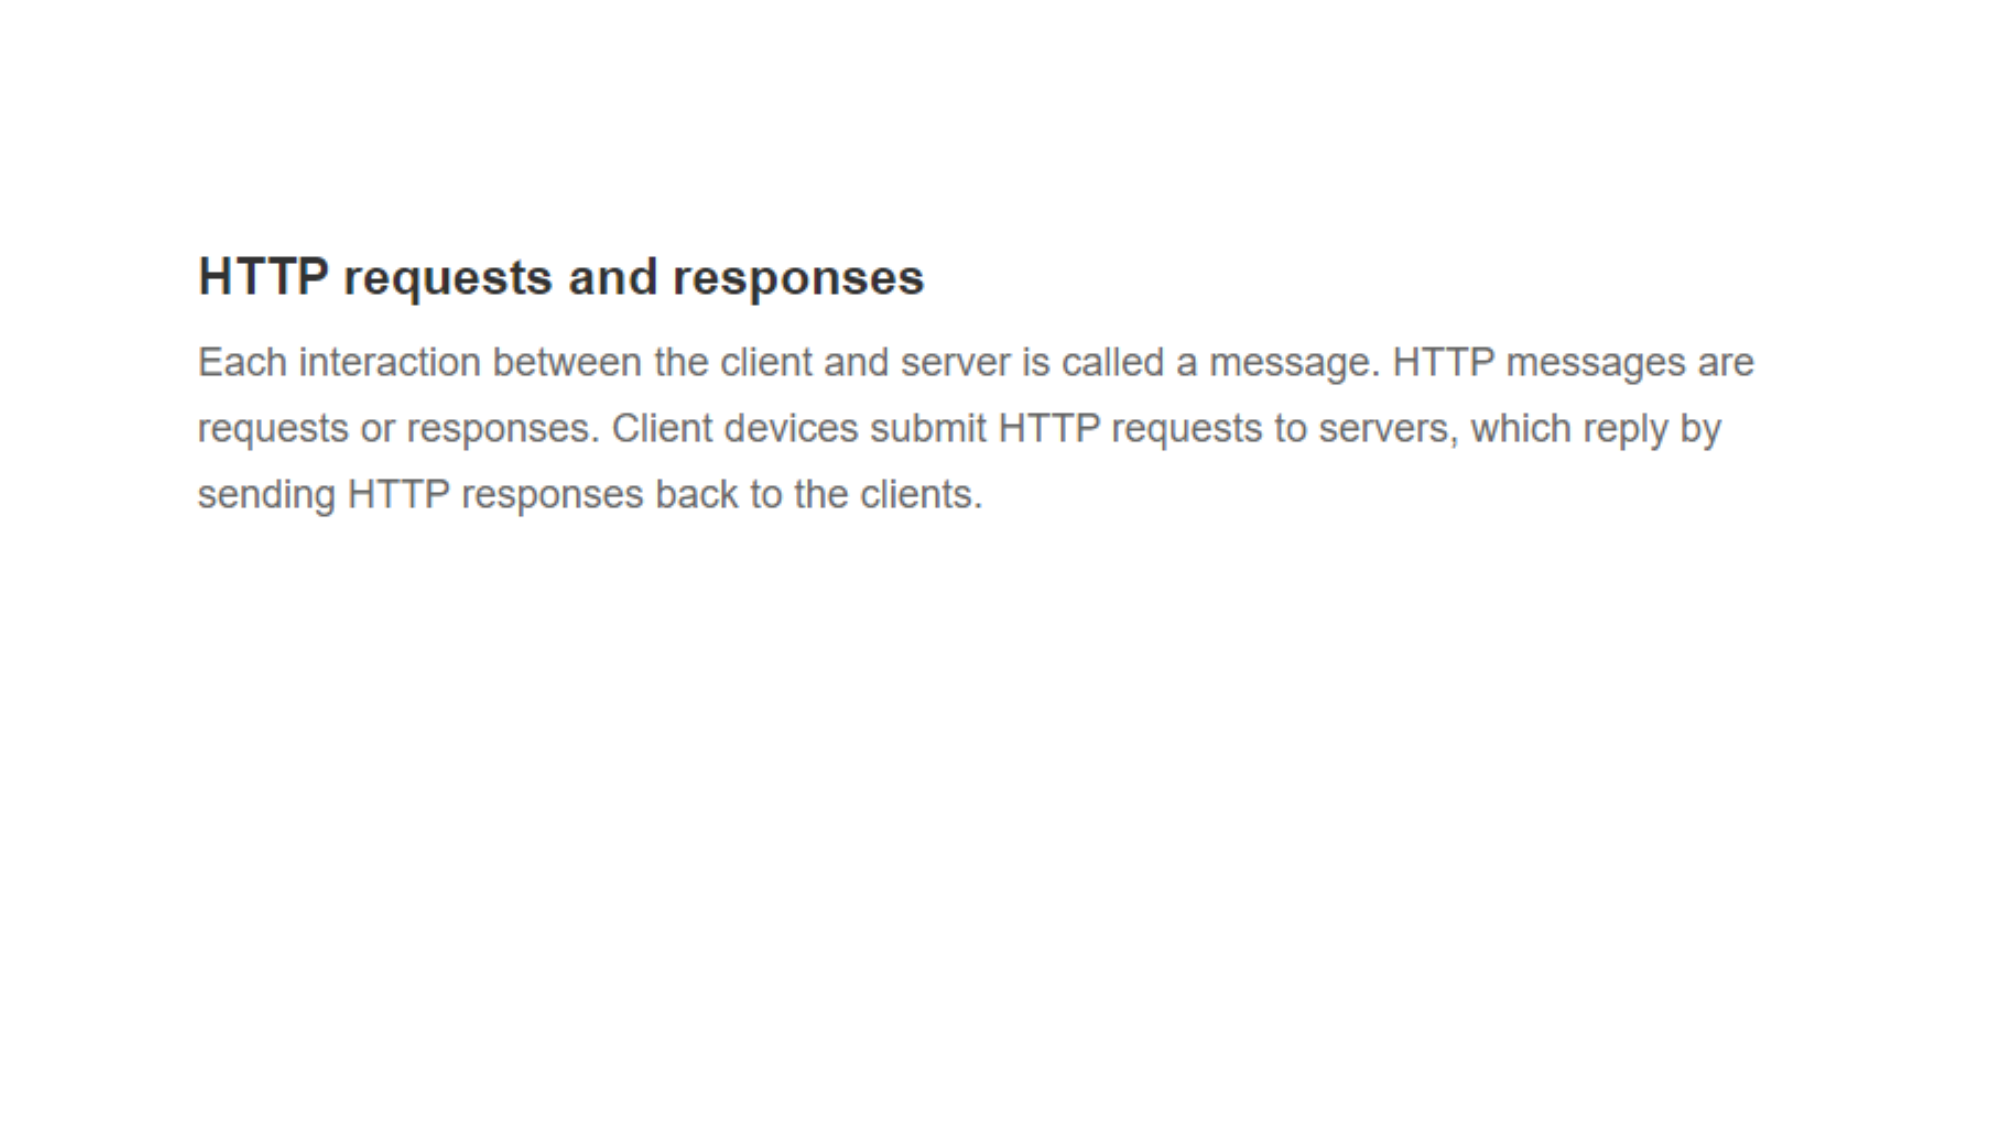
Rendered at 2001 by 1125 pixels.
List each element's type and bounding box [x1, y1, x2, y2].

list [162, 172, 1991, 563]
